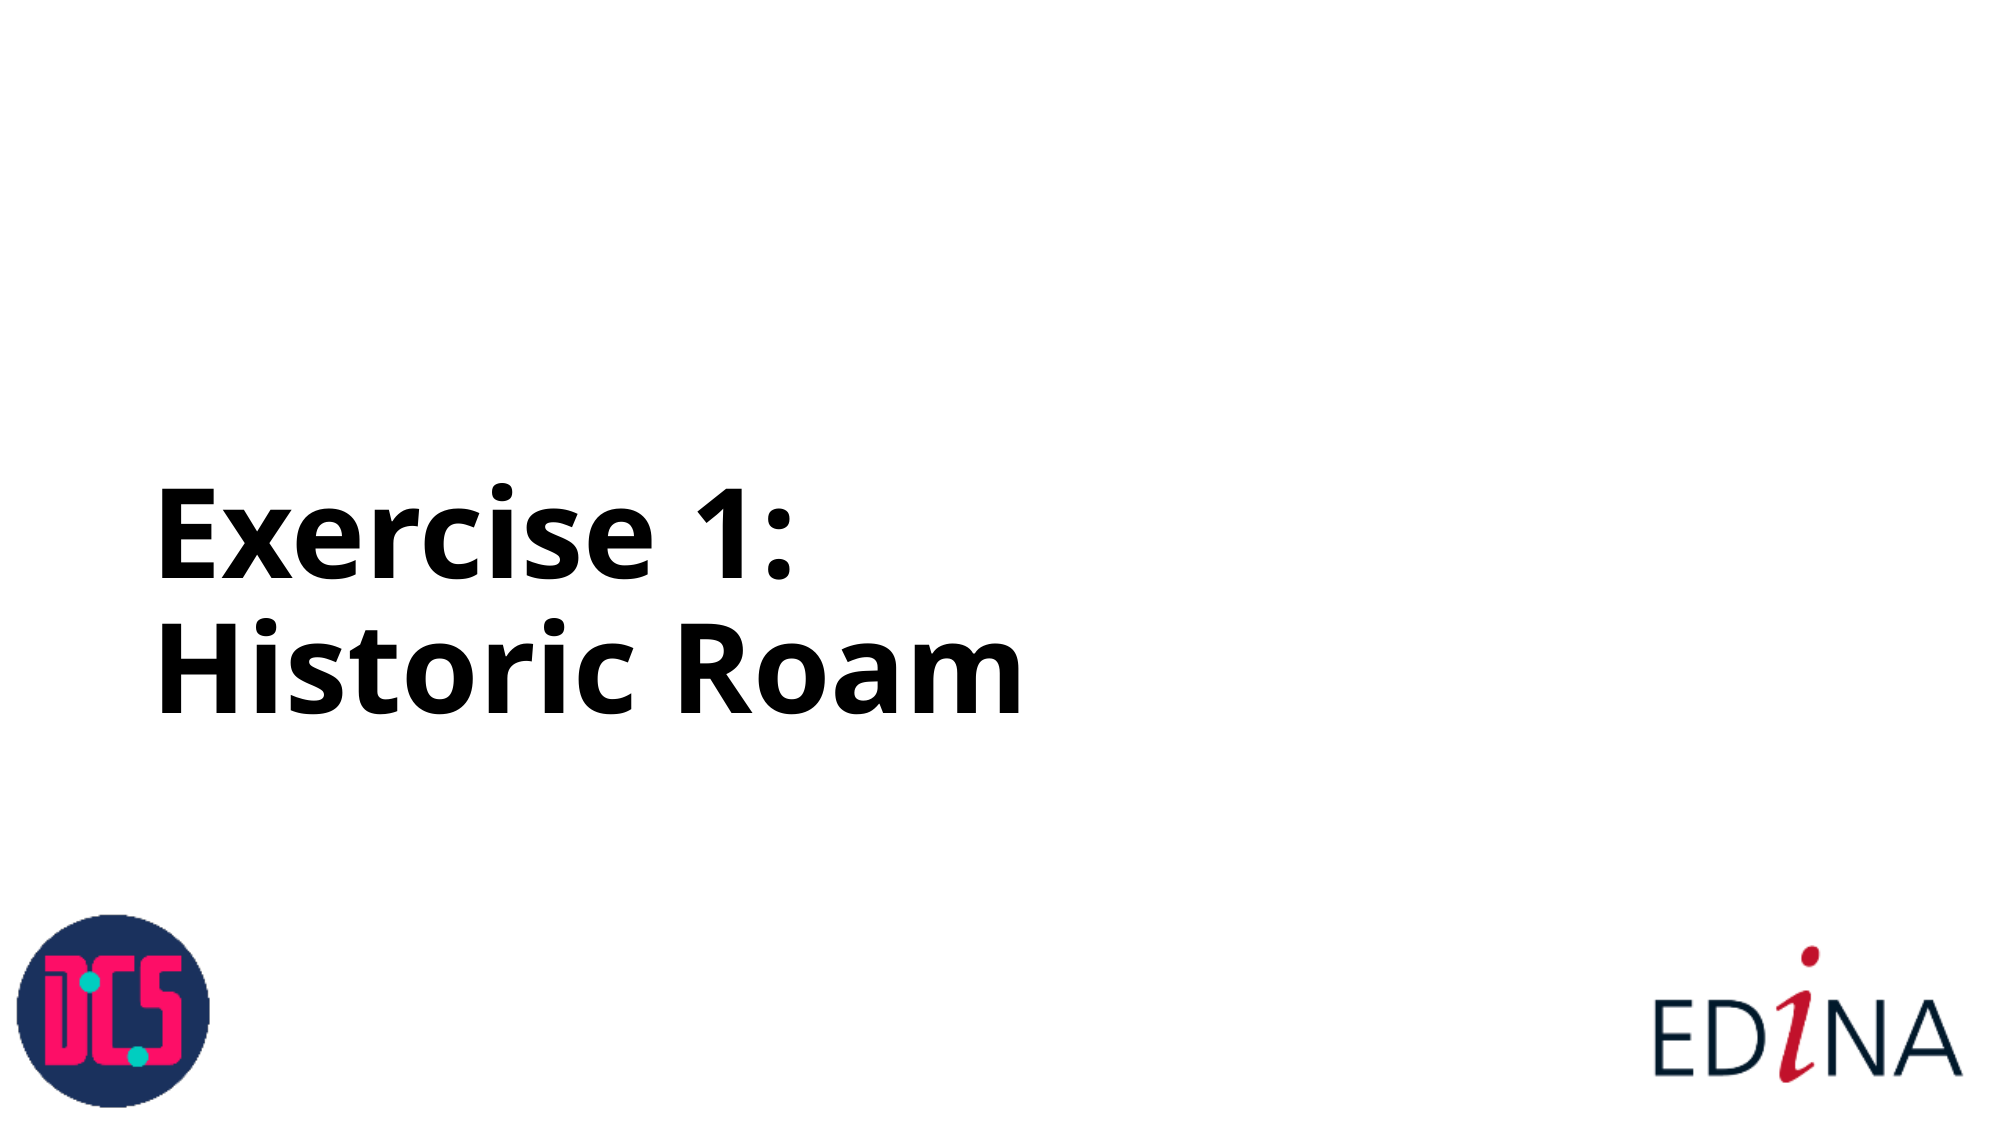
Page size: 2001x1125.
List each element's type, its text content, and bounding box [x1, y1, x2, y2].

title Exercise 1: Historic Roam [136, 280, 1862, 749]
picture [1648, 944, 1968, 1086]
picture [0, 898, 227, 1125]
